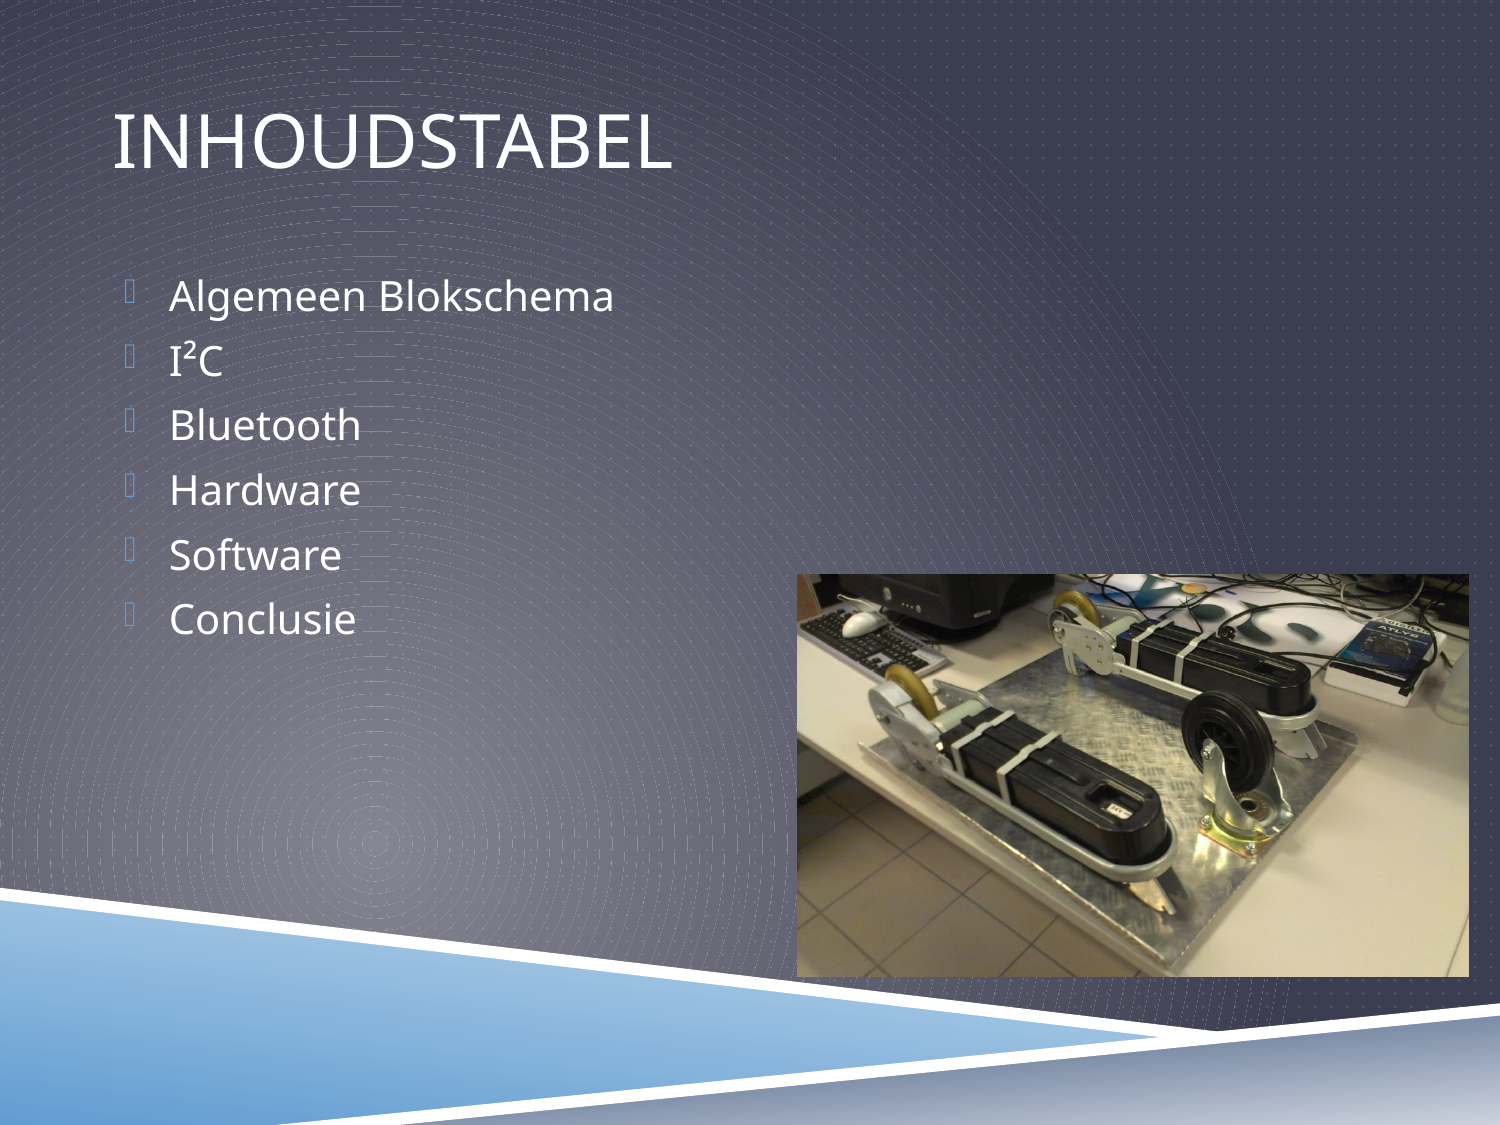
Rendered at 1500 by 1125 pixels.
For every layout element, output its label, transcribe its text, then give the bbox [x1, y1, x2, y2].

picture [796, 574, 1470, 977]
list Algemeen Blokschema I²C Bluetooth Hardware Software Conclusie [112, 262, 1388, 875]
title Inhoudstabel [112, 45, 1388, 233]
